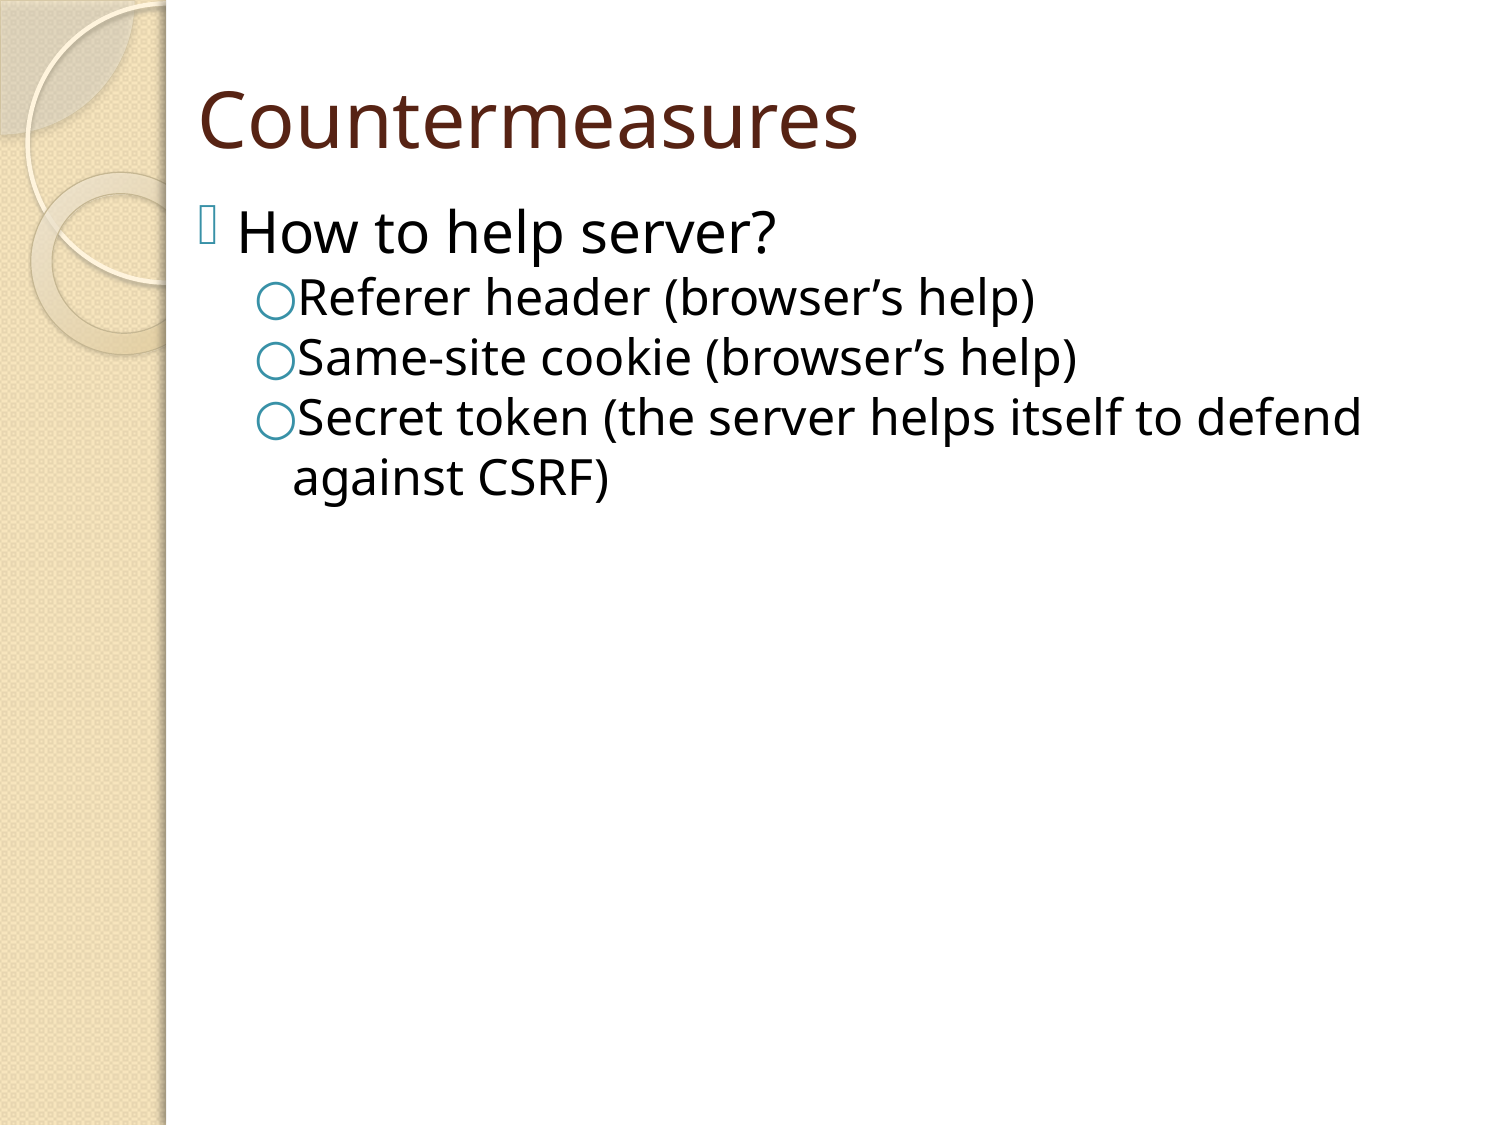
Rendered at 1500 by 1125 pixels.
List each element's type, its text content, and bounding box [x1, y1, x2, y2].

list How to help server? Referer header (browser’s help) Same-site cookie (browser’s help) Secret token (the server helps itself to defend against CSRF) [183, 180, 1400, 1125]
title Countermeasures [183, 54, 1500, 180]
